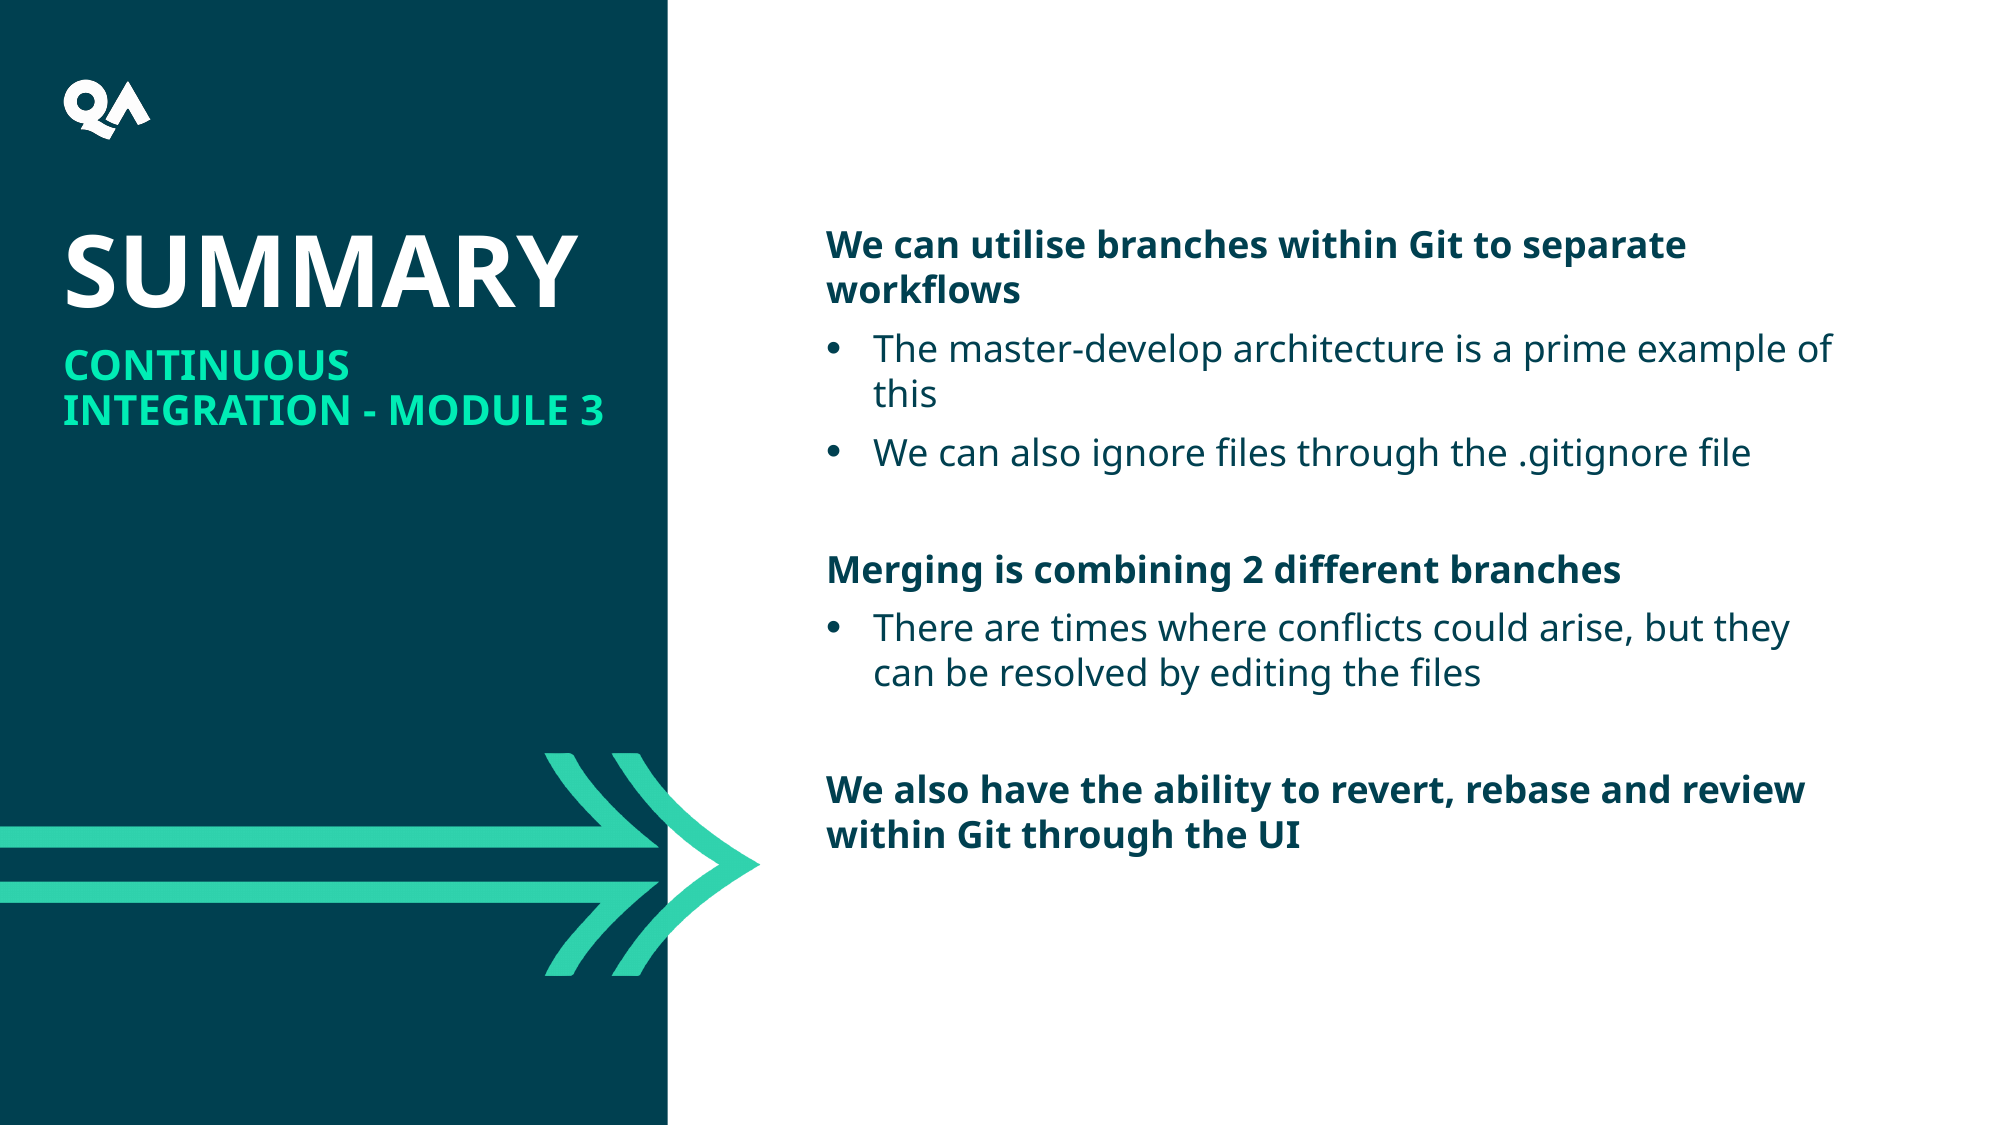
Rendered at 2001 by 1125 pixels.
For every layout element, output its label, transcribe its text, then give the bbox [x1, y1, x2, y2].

picture [64, 80, 114, 139]
picture [613, 727, 775, 995]
list Continuous Integration - module 3 [63, 344, 628, 461]
picture [0, 882, 657, 975]
picture [0, 754, 657, 847]
list We can utilise branches within Git to separate workflows The master-develop architecture is a prime example of this We can also ignore files through the .gitignore file Merging is combining 2 different branches There are times where conflicts could arise, but they can be resolved by editing the files We also have the ability to revert, rebase and review within Git through the UI [826, 221, 1857, 1036]
picture [107, 83, 149, 124]
list summary [63, 221, 628, 338]
